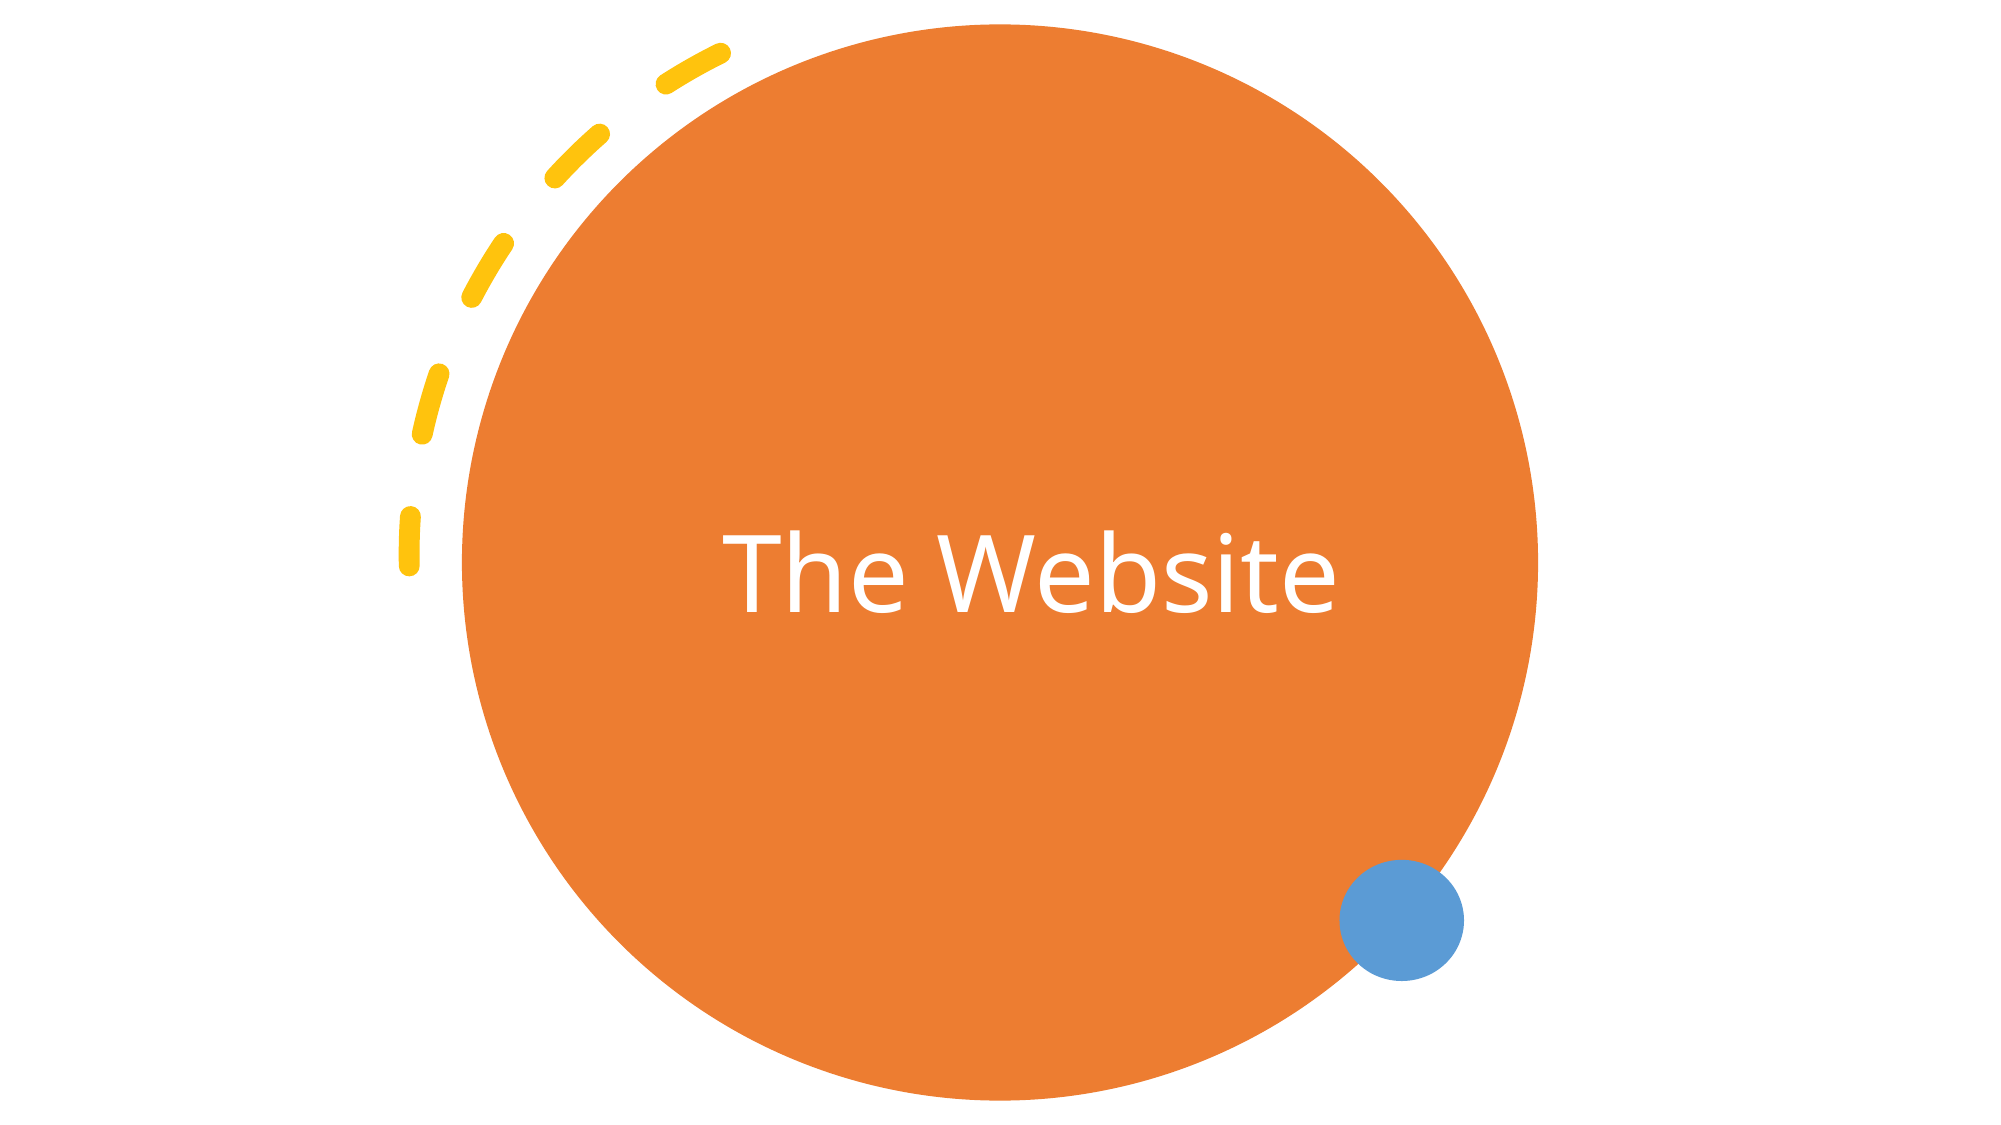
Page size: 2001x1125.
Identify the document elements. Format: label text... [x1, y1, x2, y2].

list Subtitle [136, 752, 1862, 999]
title The Website [707, 424, 1363, 643]
